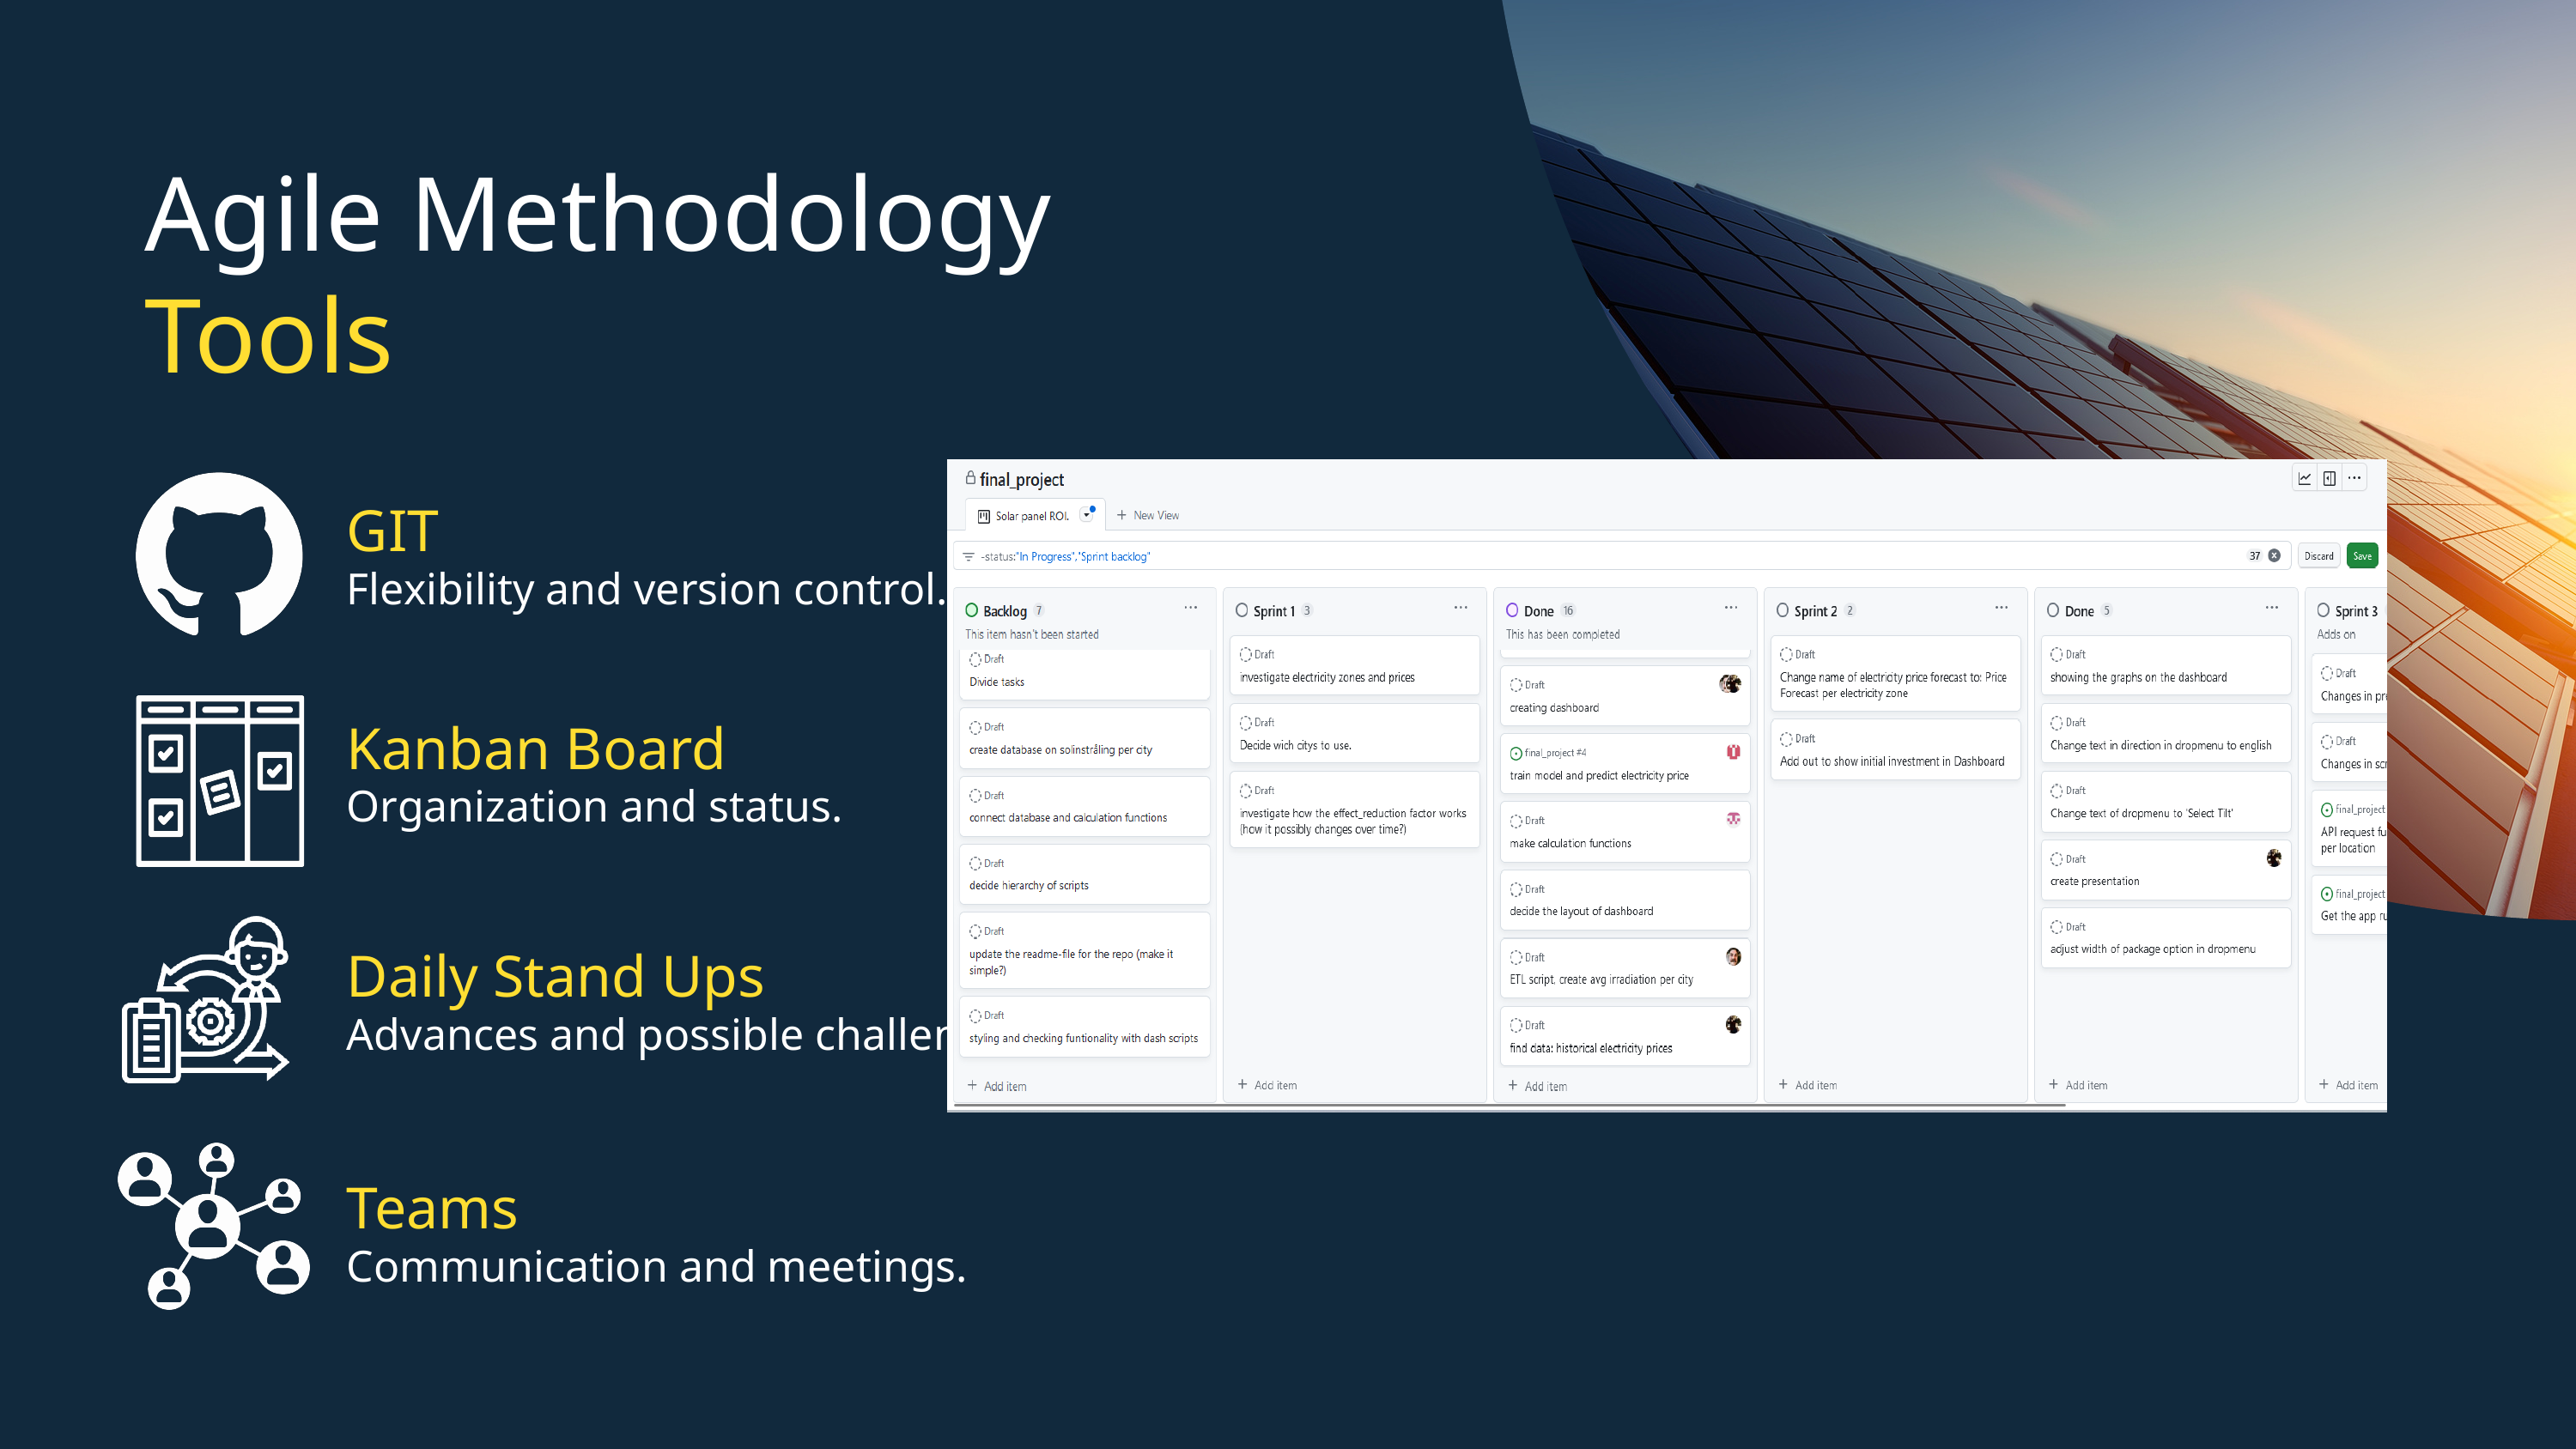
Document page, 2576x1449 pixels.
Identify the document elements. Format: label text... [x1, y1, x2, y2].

text_box [121, 916, 290, 1083]
picture [946, 459, 2388, 1113]
text_box [118, 1143, 310, 1310]
text_box Tools [144, 250, 1009, 394]
text_box [136, 695, 305, 867]
text_box Flexibility and version control. [346, 553, 943, 614]
text_box Agile Methodology [144, 128, 1331, 272]
text_box Kanban Board [347, 700, 828, 770]
text_box Organization and status. [346, 770, 943, 831]
text_box Teams [347, 1160, 828, 1230]
text_box Communication and meetings. [346, 1230, 1444, 1291]
text_box Daily Stand Ups [347, 929, 828, 998]
text_box Advances and possible challenges [346, 998, 943, 1059]
text_box [131, 468, 310, 636]
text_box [1485, 0, 2576, 921]
text_box GIT [347, 482, 828, 553]
